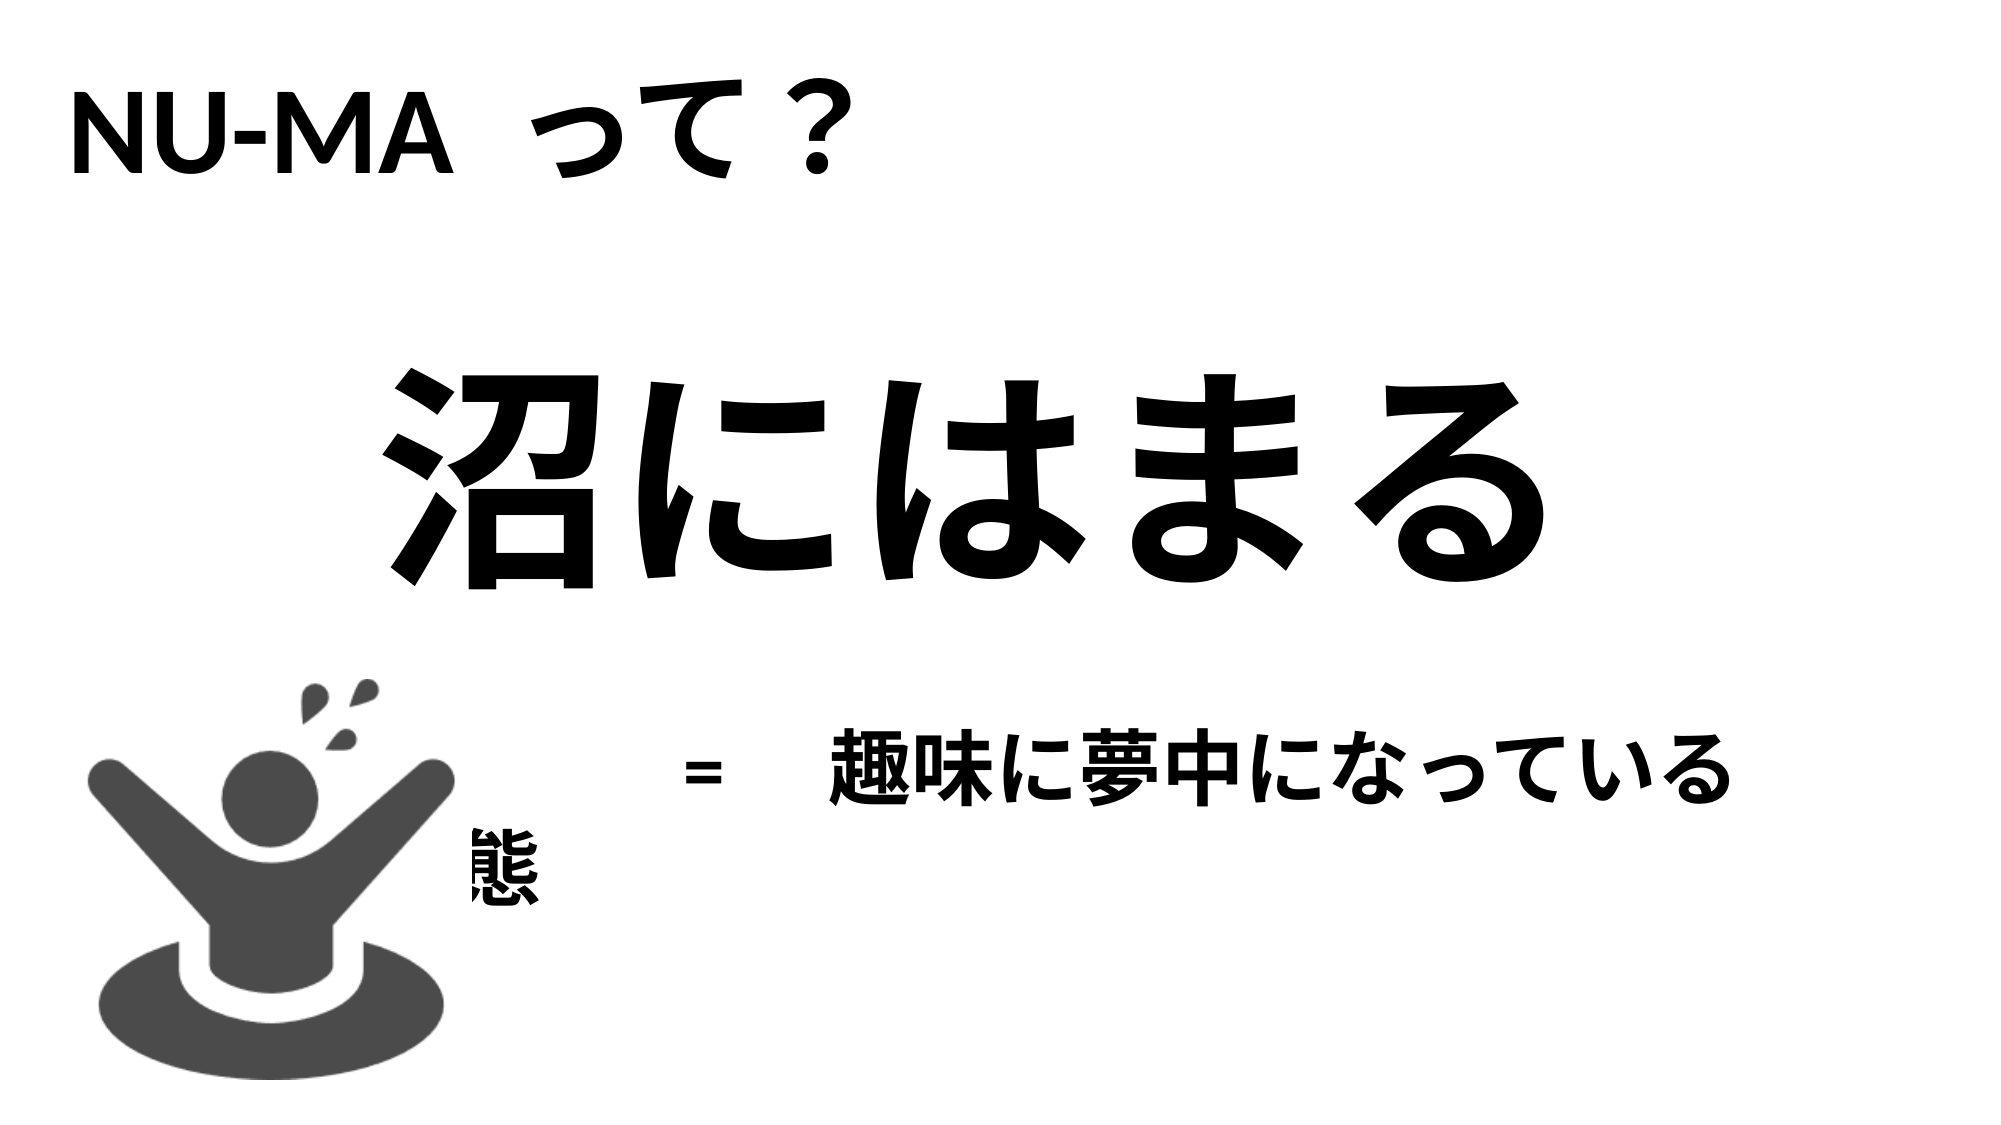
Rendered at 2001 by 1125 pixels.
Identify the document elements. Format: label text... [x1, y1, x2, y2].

picture [71, 679, 472, 1080]
title NU-MA って？ [52, 23, 1778, 242]
text_box 沼にはまる = 趣味に夢中になっている状態 [360, 321, 1778, 924]
